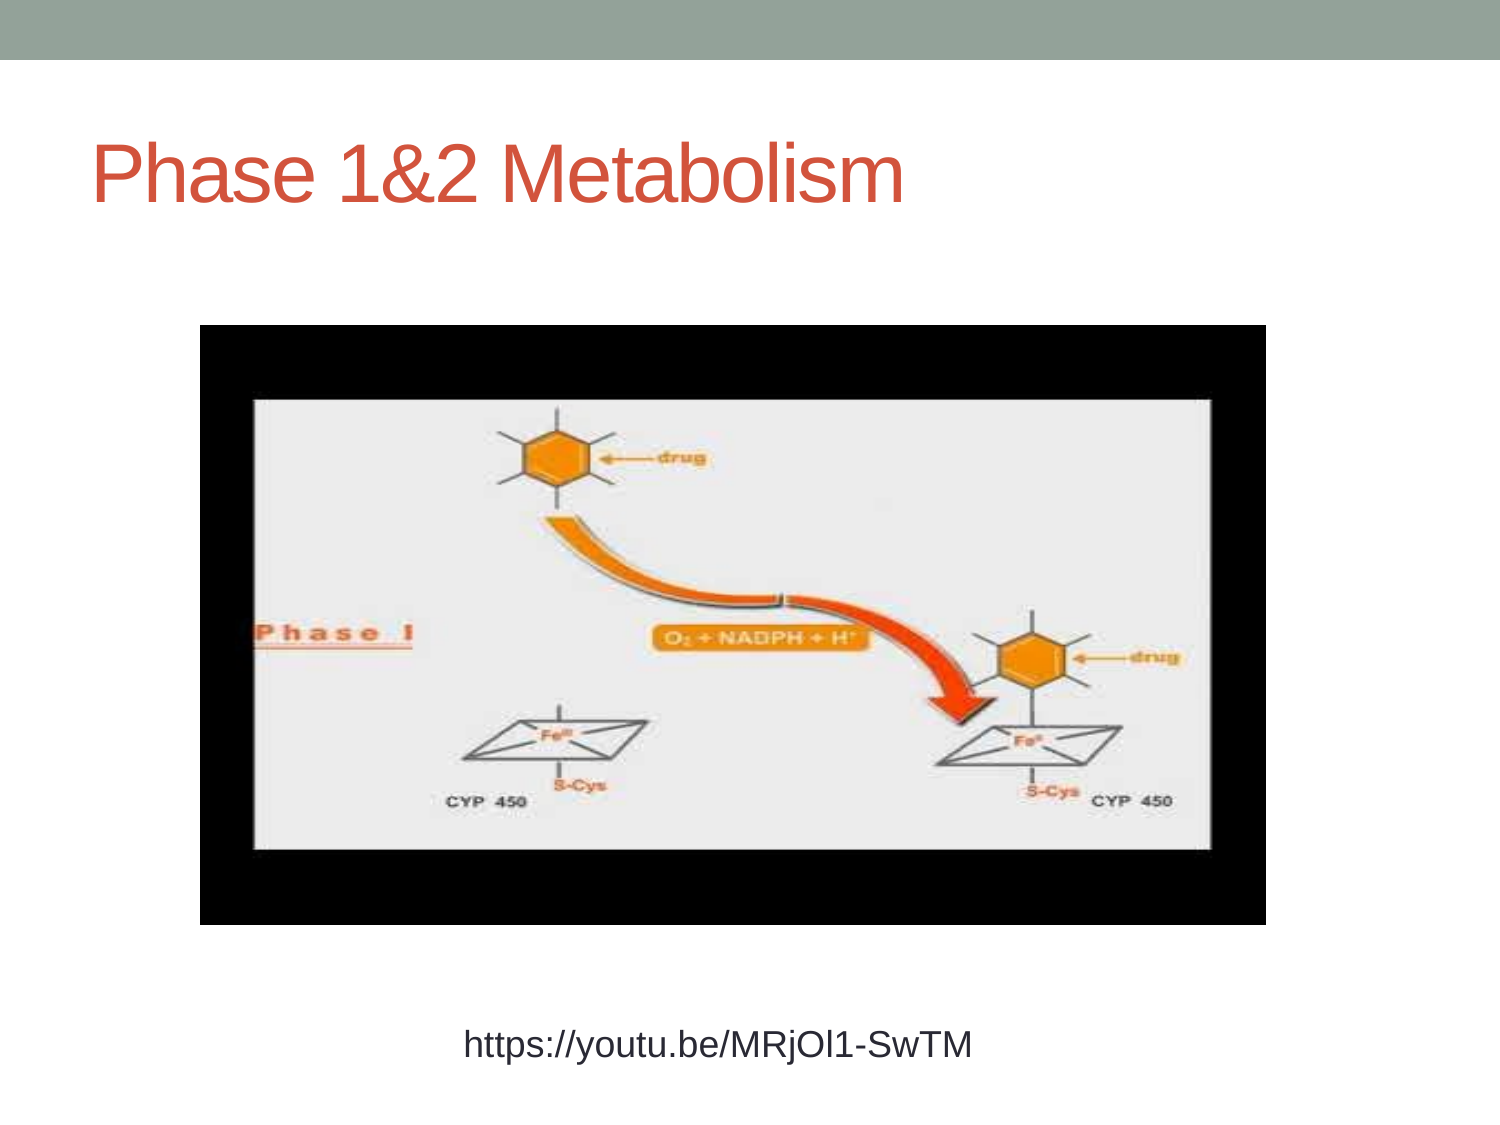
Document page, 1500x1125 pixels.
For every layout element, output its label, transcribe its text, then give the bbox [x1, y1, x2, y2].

title Phase 1&2 Metabolism [75, 87, 1425, 250]
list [199, 324, 1267, 926]
text_box https://youtu.be/MRjOl1-SwTM [448, 1012, 989, 1073]
